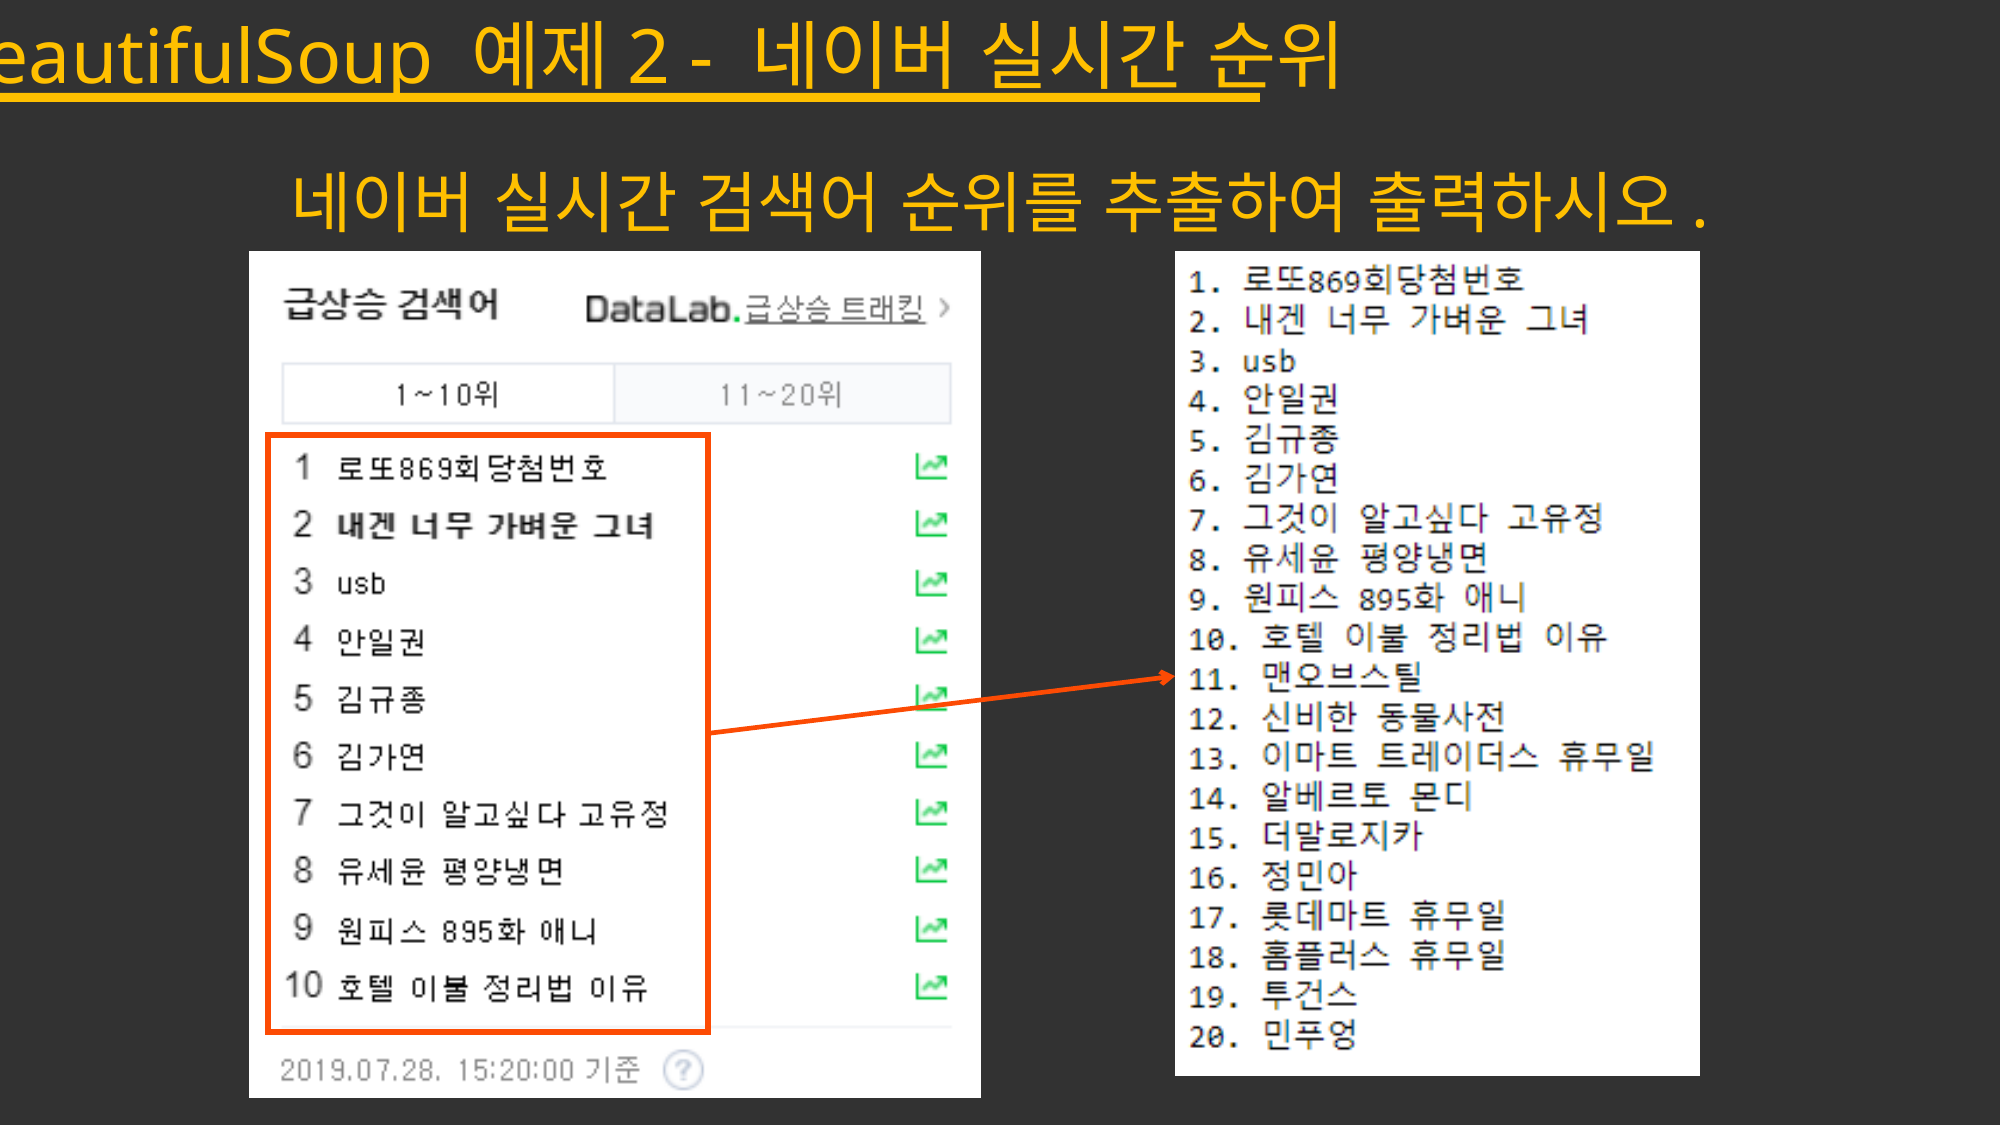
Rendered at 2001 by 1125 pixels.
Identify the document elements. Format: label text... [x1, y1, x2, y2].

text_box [707, 676, 1175, 734]
picture [249, 251, 981, 1098]
picture [1175, 251, 1700, 1076]
text_box BeautifulSoup 예제2 - 네이버 실시간 순위 [0, 0, 1361, 106]
text_box 네이버 실시간 검색어 순위를 추출하여 출력하시오. [207, 153, 1793, 249]
